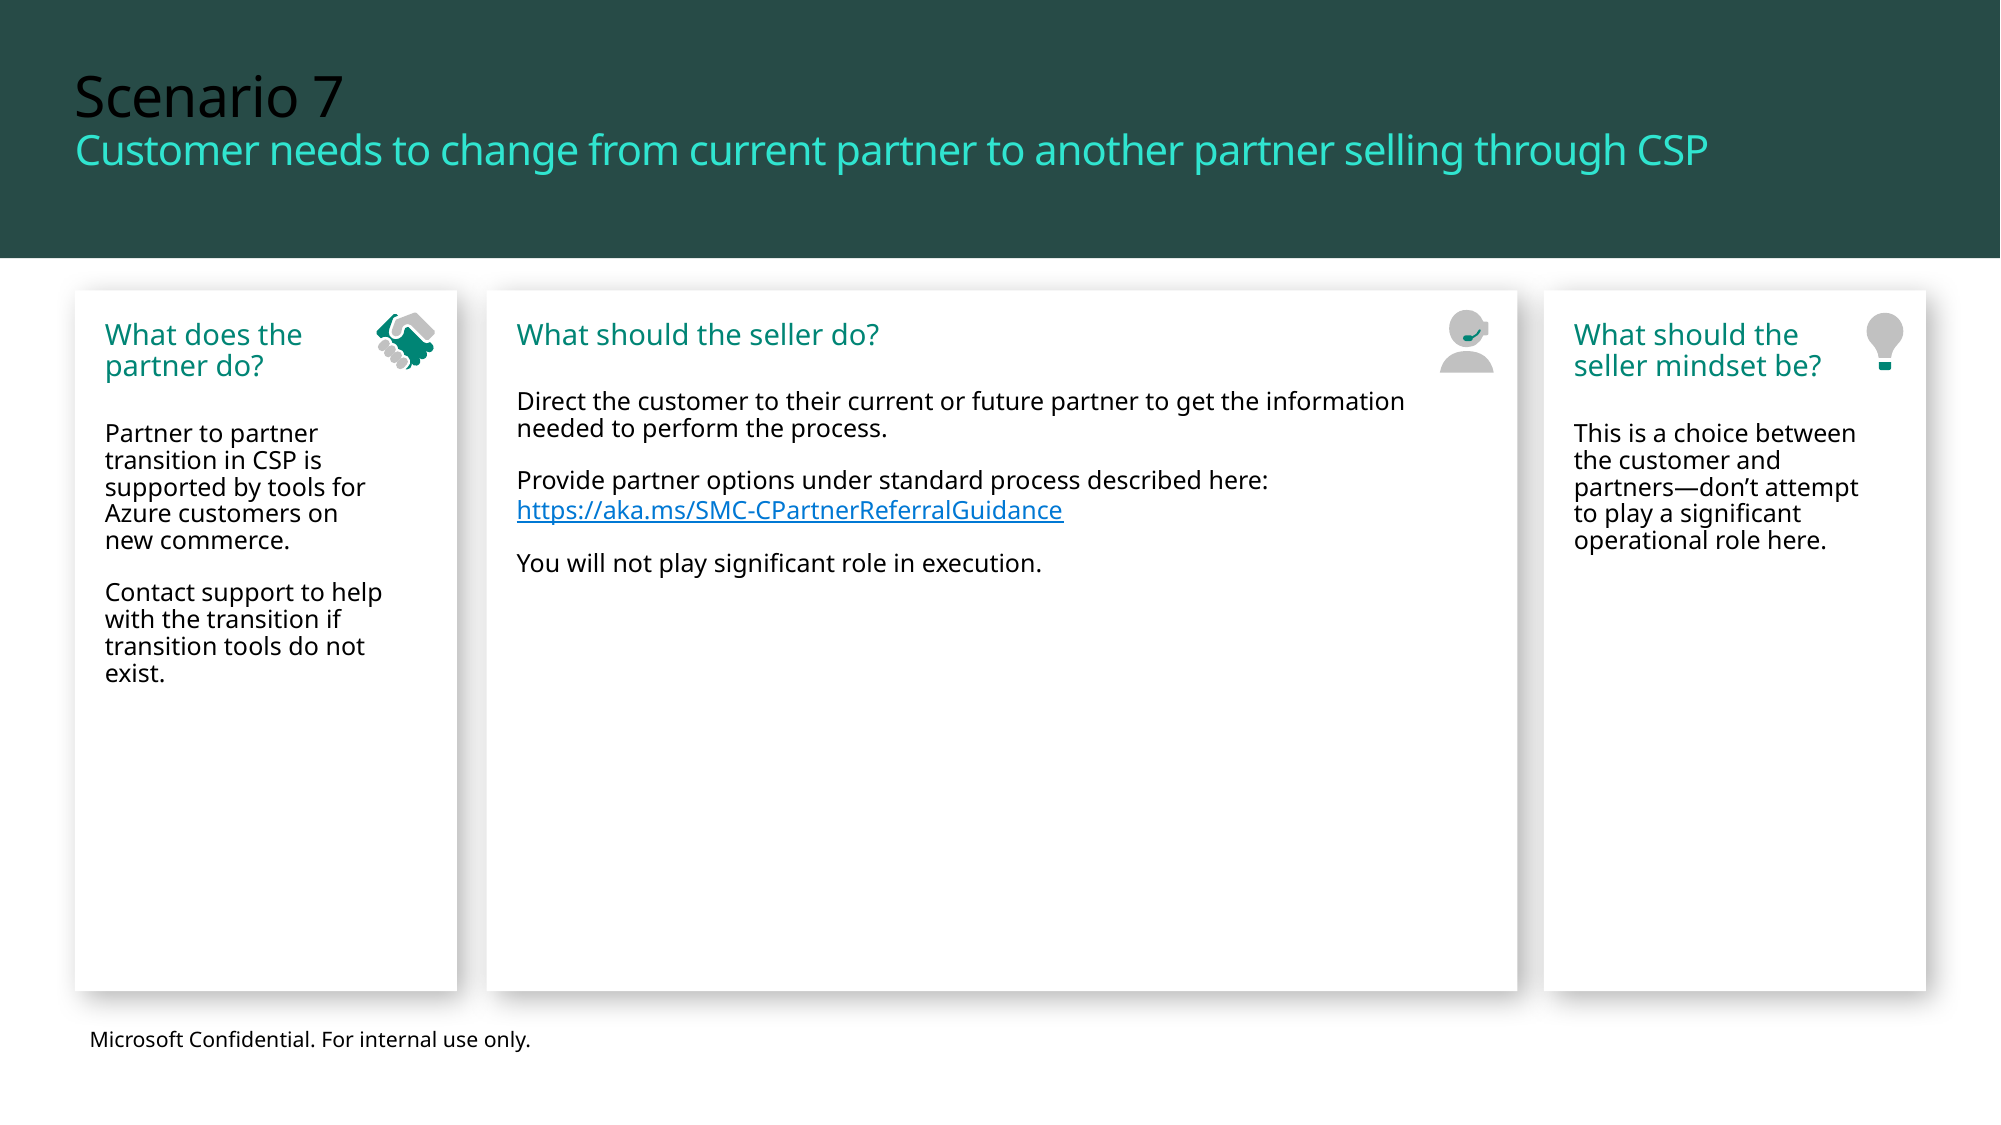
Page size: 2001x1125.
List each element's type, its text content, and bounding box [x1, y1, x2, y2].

text_box What does the partner do? Partner to partner transition in CSP is supported by tools for Azure customers on new commerce. Contact support to help with the transition if transition tools do not exist. [74, 290, 458, 992]
text_box What should the seller mindset be? This is a choice between the customer and partners—don’t attempt to play a significant operational role here. [1543, 290, 1927, 992]
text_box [1851, 309, 1916, 373]
text_box What should the seller do? Direct the customer to their current or future partner to get the information needed to perform the process. Provide partner options under standard process described here: https://aka.ms/SMC-CPartnerReferralGuidance You will not play significant role in execution. [486, 290, 1518, 992]
list Customer needs to change from current partner to another partner selling through CSP [74, 129, 1930, 175]
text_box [1435, 310, 1497, 372]
title Scenario 7 [74, 63, 1930, 129]
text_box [375, 312, 436, 370]
